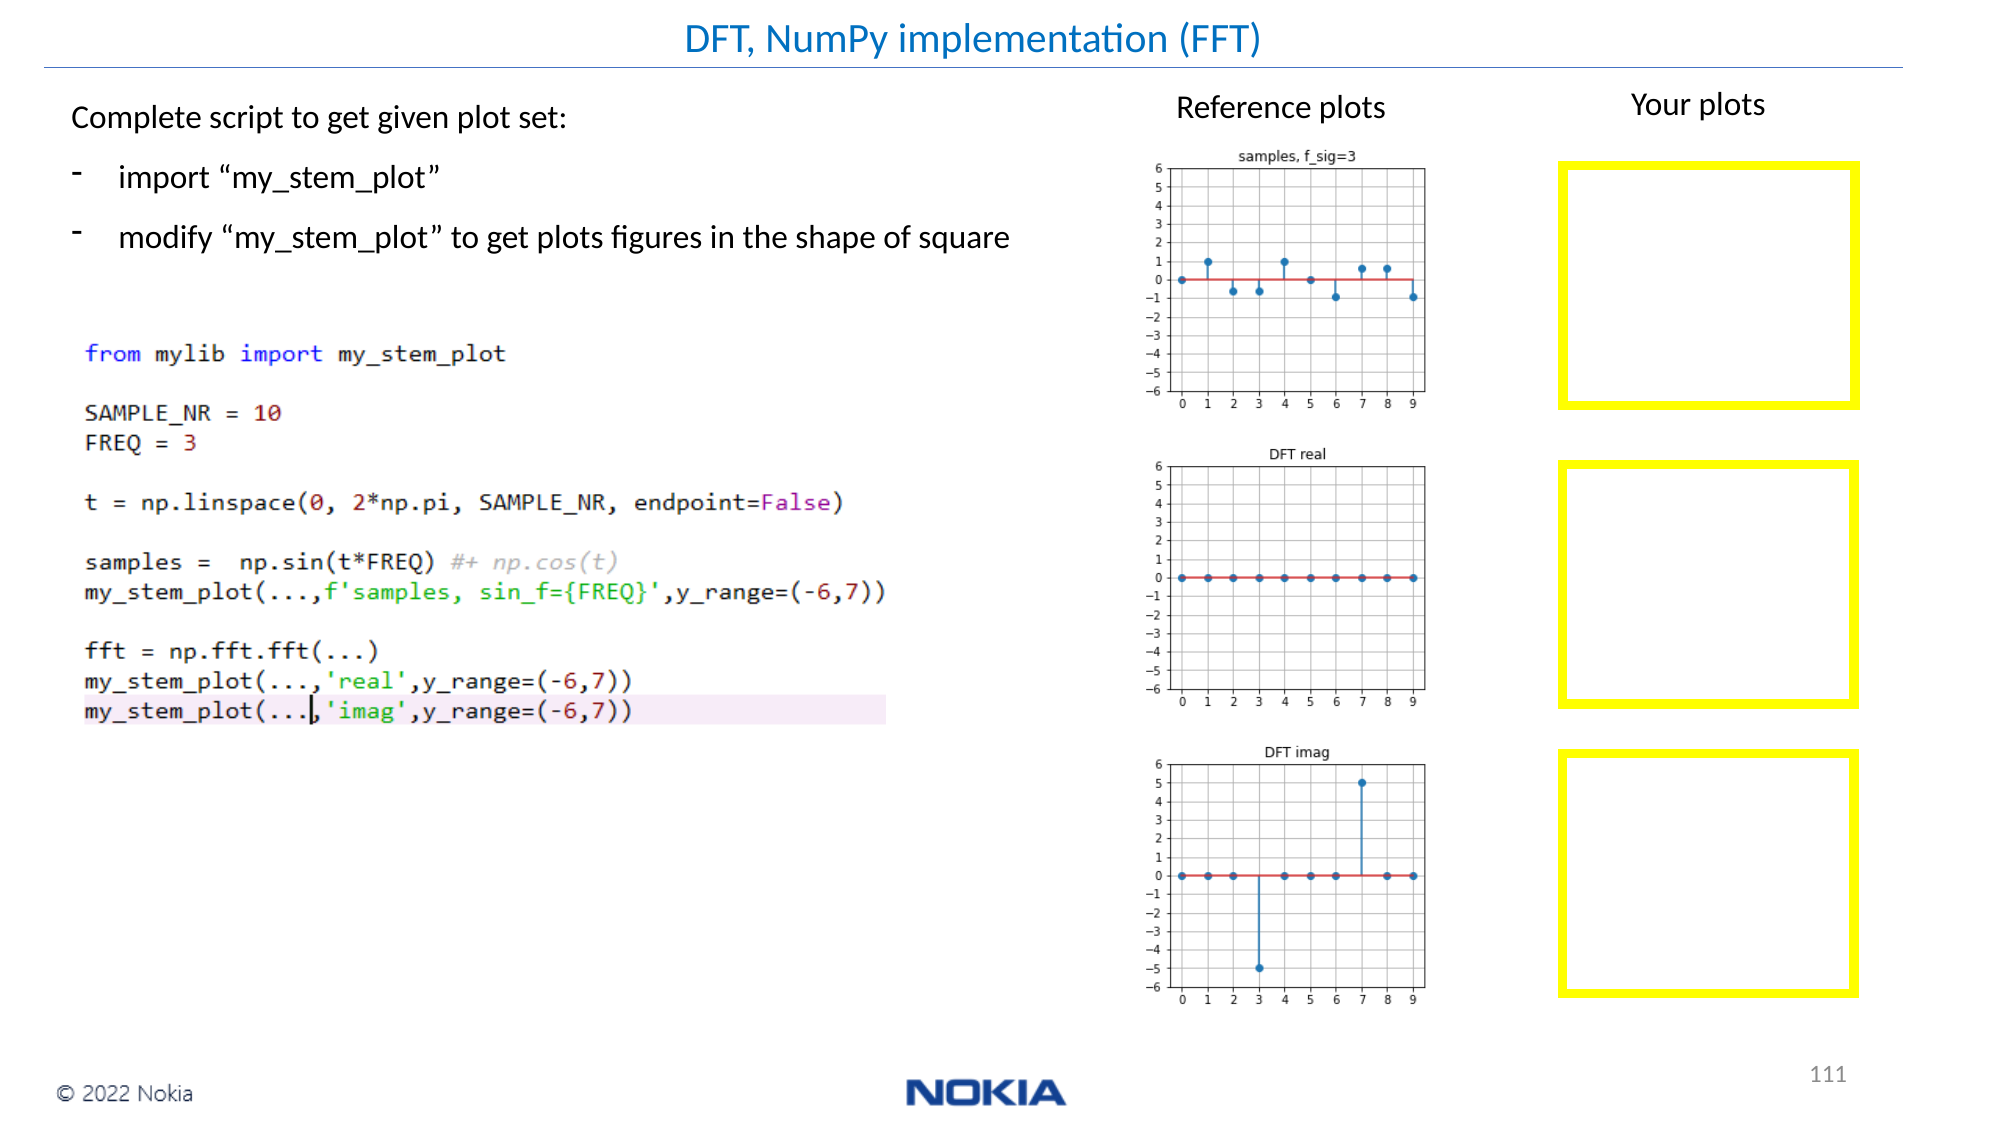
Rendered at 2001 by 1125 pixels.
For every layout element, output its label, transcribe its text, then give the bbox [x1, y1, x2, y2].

text_box Your plots [1562, 75, 1835, 130]
text_box Complete script to get given plot set: import “my_stem_plot” modify “my_stem_plot” to get plots figures in the shape of square [56, 68, 1133, 383]
text_box DFT, NumPy implementation (FFT) [43, 0, 1904, 67]
picture [80, 338, 886, 731]
slide_number 111 [1412, 1042, 1863, 1103]
text_box [1562, 164, 1856, 406]
picture [36, 1066, 1167, 1111]
picture [1145, 142, 1438, 1020]
text_box [1561, 463, 1855, 705]
text_box Reference plots [1145, 77, 1418, 133]
text_box [1561, 752, 1855, 994]
